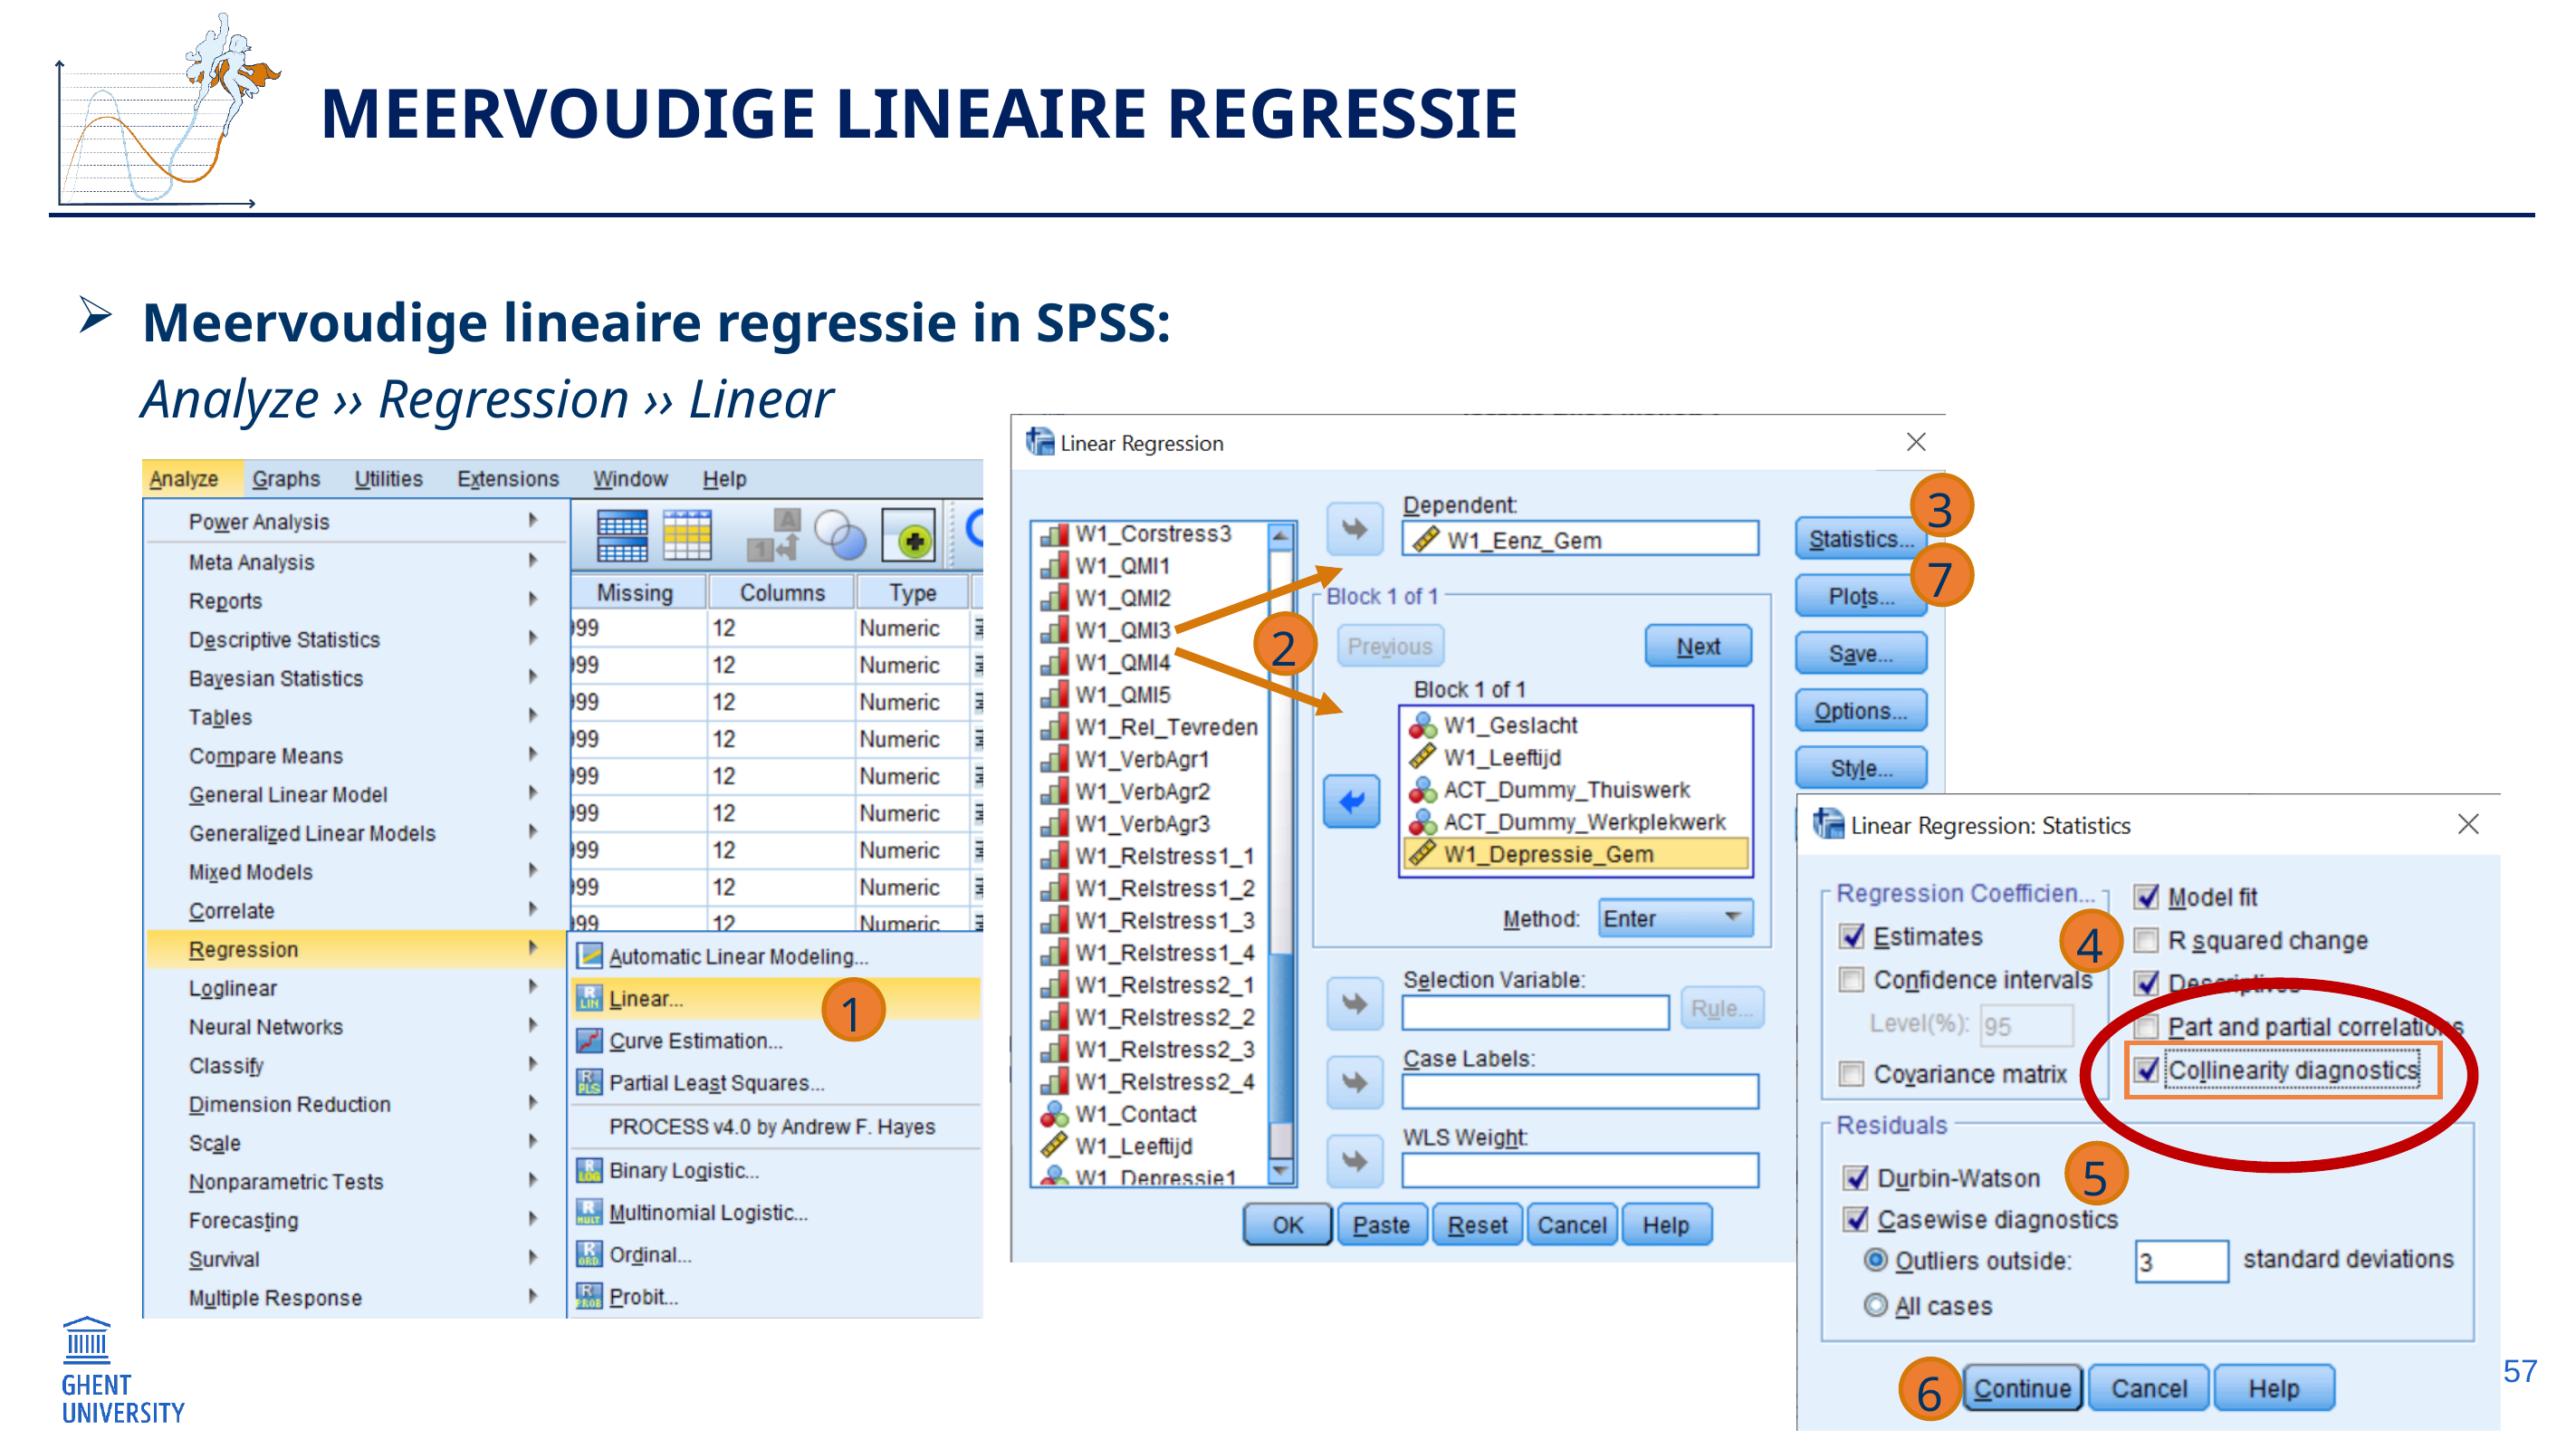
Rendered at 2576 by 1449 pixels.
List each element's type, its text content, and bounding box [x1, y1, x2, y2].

slide_number 57 [2501, 1330, 2553, 1408]
picture [62, 1335, 411, 1449]
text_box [1912, 462, 2075, 532]
list Meervoudige lineaire regressie in SPSS: Analyze ›› Regression ›› Linear [48, 269, 2553, 1335]
title Meervoudige lineaire regressie [305, 18, 2527, 159]
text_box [1175, 568, 1344, 630]
picture [142, 454, 983, 1319]
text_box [1175, 650, 1344, 713]
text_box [1255, 600, 1419, 677]
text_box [1912, 532, 2075, 609]
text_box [823, 966, 987, 1043]
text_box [2062, 898, 2225, 975]
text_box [2066, 1130, 2230, 1207]
picture [1010, 414, 2501, 1431]
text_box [1901, 1346, 2064, 1423]
picture [5, 0, 306, 318]
